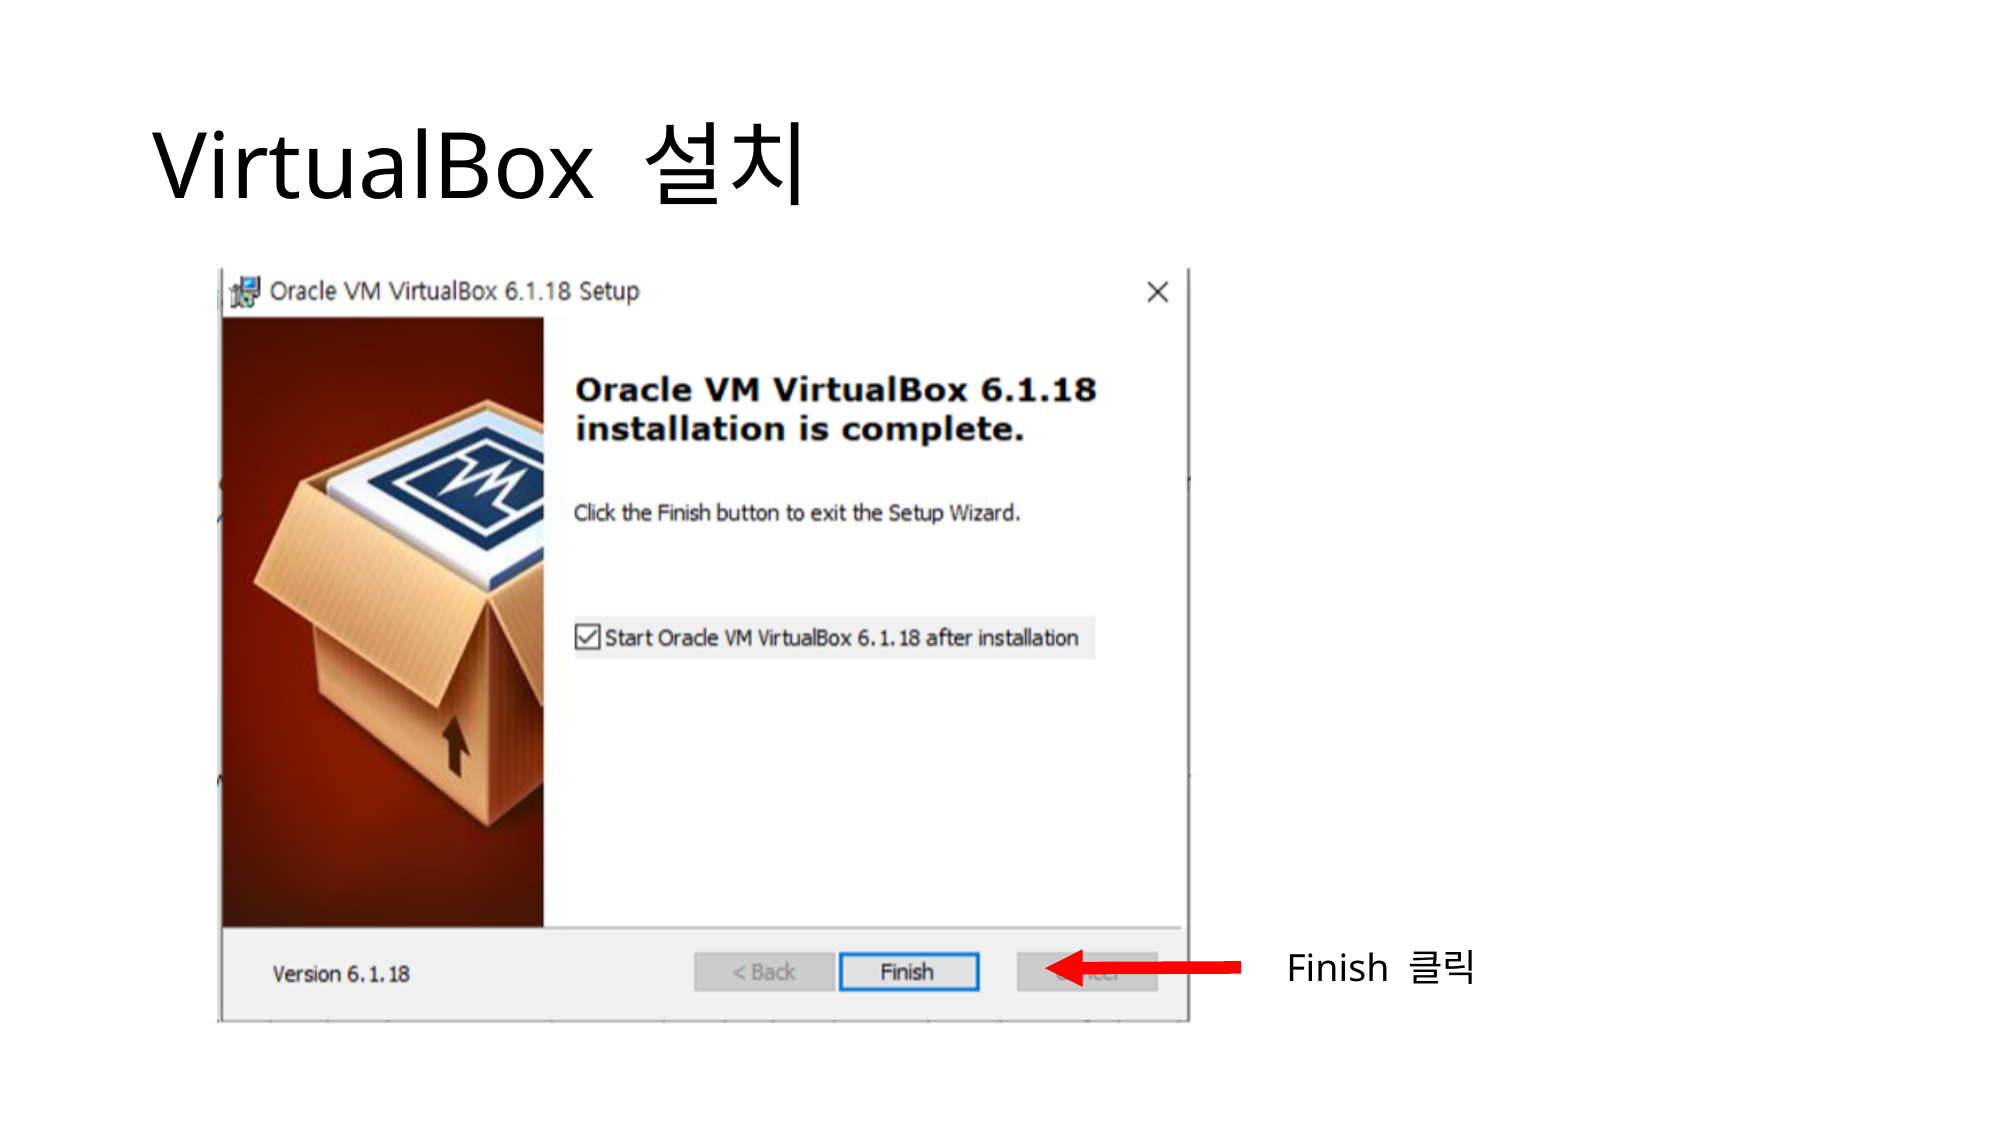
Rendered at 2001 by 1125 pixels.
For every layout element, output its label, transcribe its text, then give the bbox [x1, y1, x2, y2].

title VirtualBox 설치 [137, 59, 1863, 278]
picture [217, 260, 1191, 1031]
text_box Finish 클릭 [1271, 937, 1707, 997]
